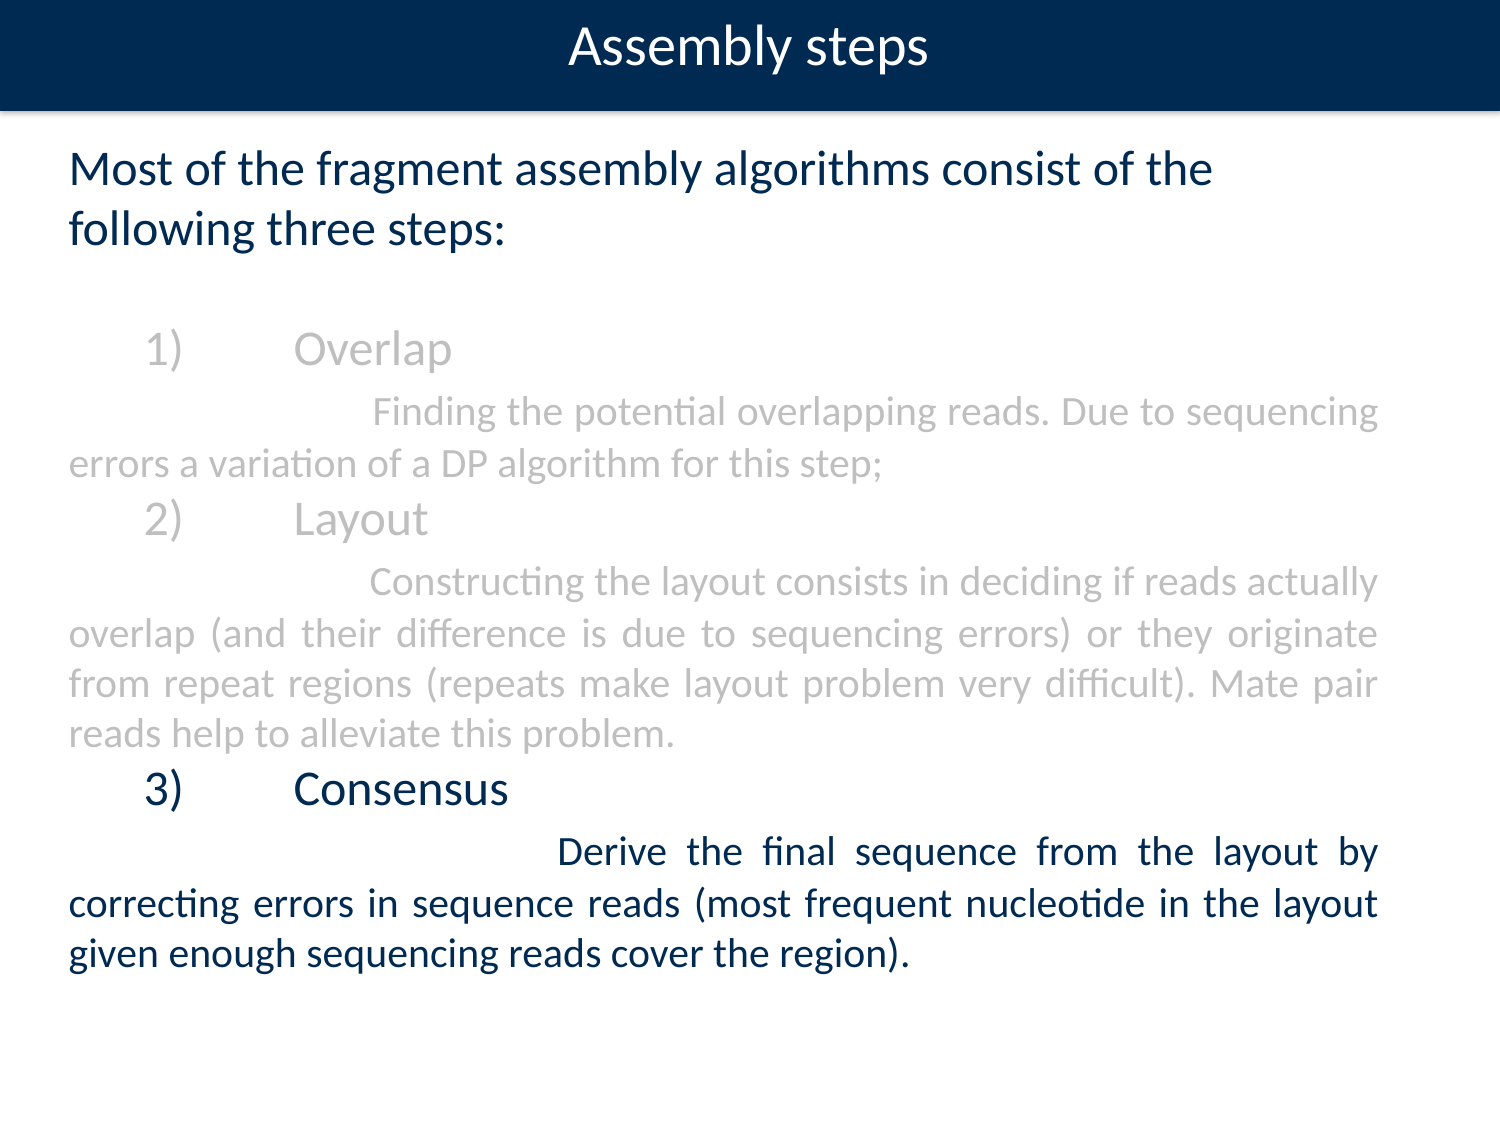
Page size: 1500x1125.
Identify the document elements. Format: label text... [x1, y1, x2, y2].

text_box [0, 0, 1500, 112]
text_box Assembly steps [115, 0, 1382, 94]
text_box Most of the fragment assembly algorithms consist of the following three steps: 1) Overlap Finding the potential overlapping reads. Due to sequencing errors a variation of a DP algorithm for this step; 2) Layout Constructing the layout consists in deciding if reads actually overlap (and their difference is due to sequencing errors) or they originate from repeat regions (repeats make layout problem very difficult). Mate pair reads help to alleviate this problem. 3) Consensus Derive the final sequence from the layout by correcting errors in sequence reads (most frequent nucleotide in the layout given enough sequencing reads cover the region). [53, 128, 1394, 983]
